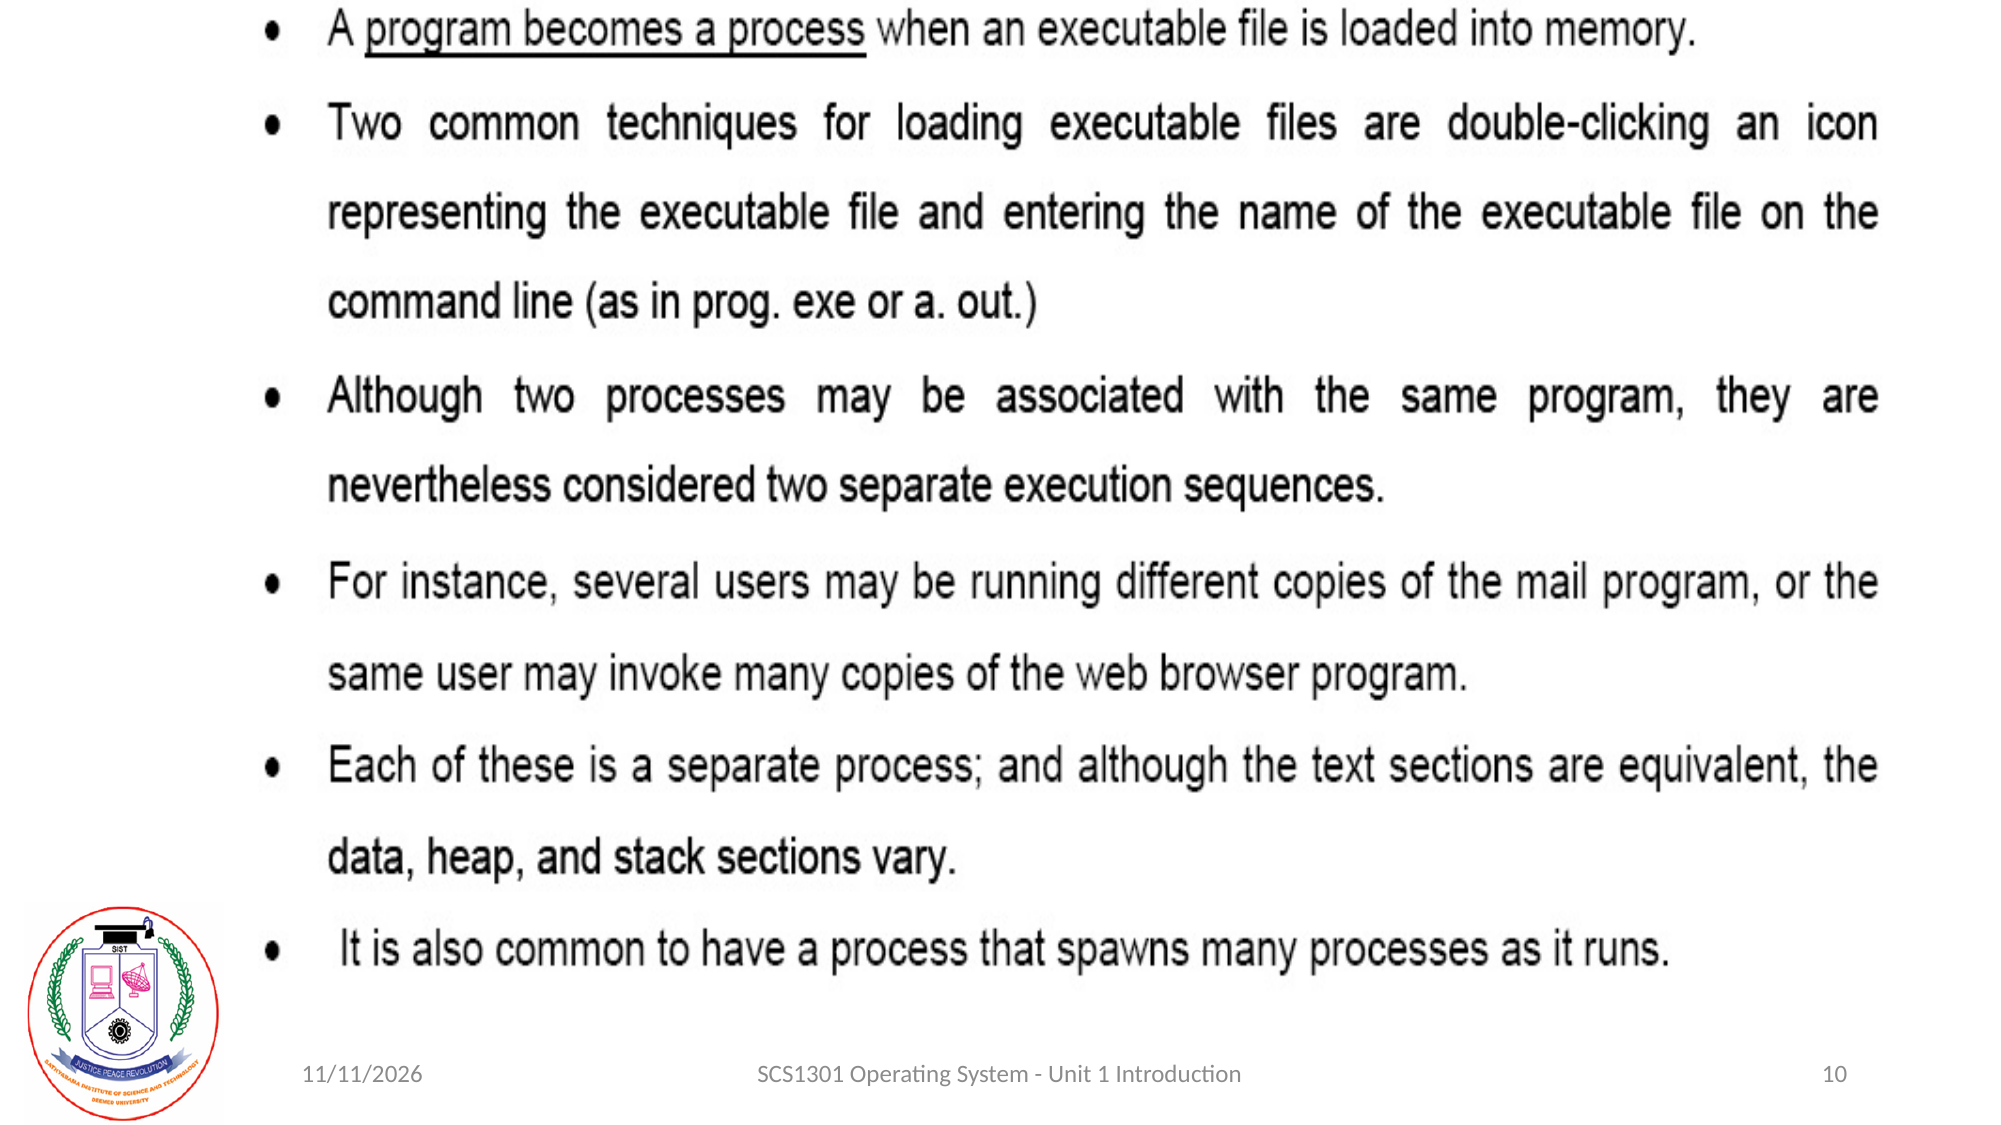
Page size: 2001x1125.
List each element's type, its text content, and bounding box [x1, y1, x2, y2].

slide_number 10 [1412, 1042, 1863, 1103]
picture [24, 902, 224, 1125]
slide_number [137, 1042, 588, 1103]
footer SCS1301 Operating System - Unit 1 Introduction [662, 1042, 1338, 1103]
picture [258, 0, 1901, 1001]
